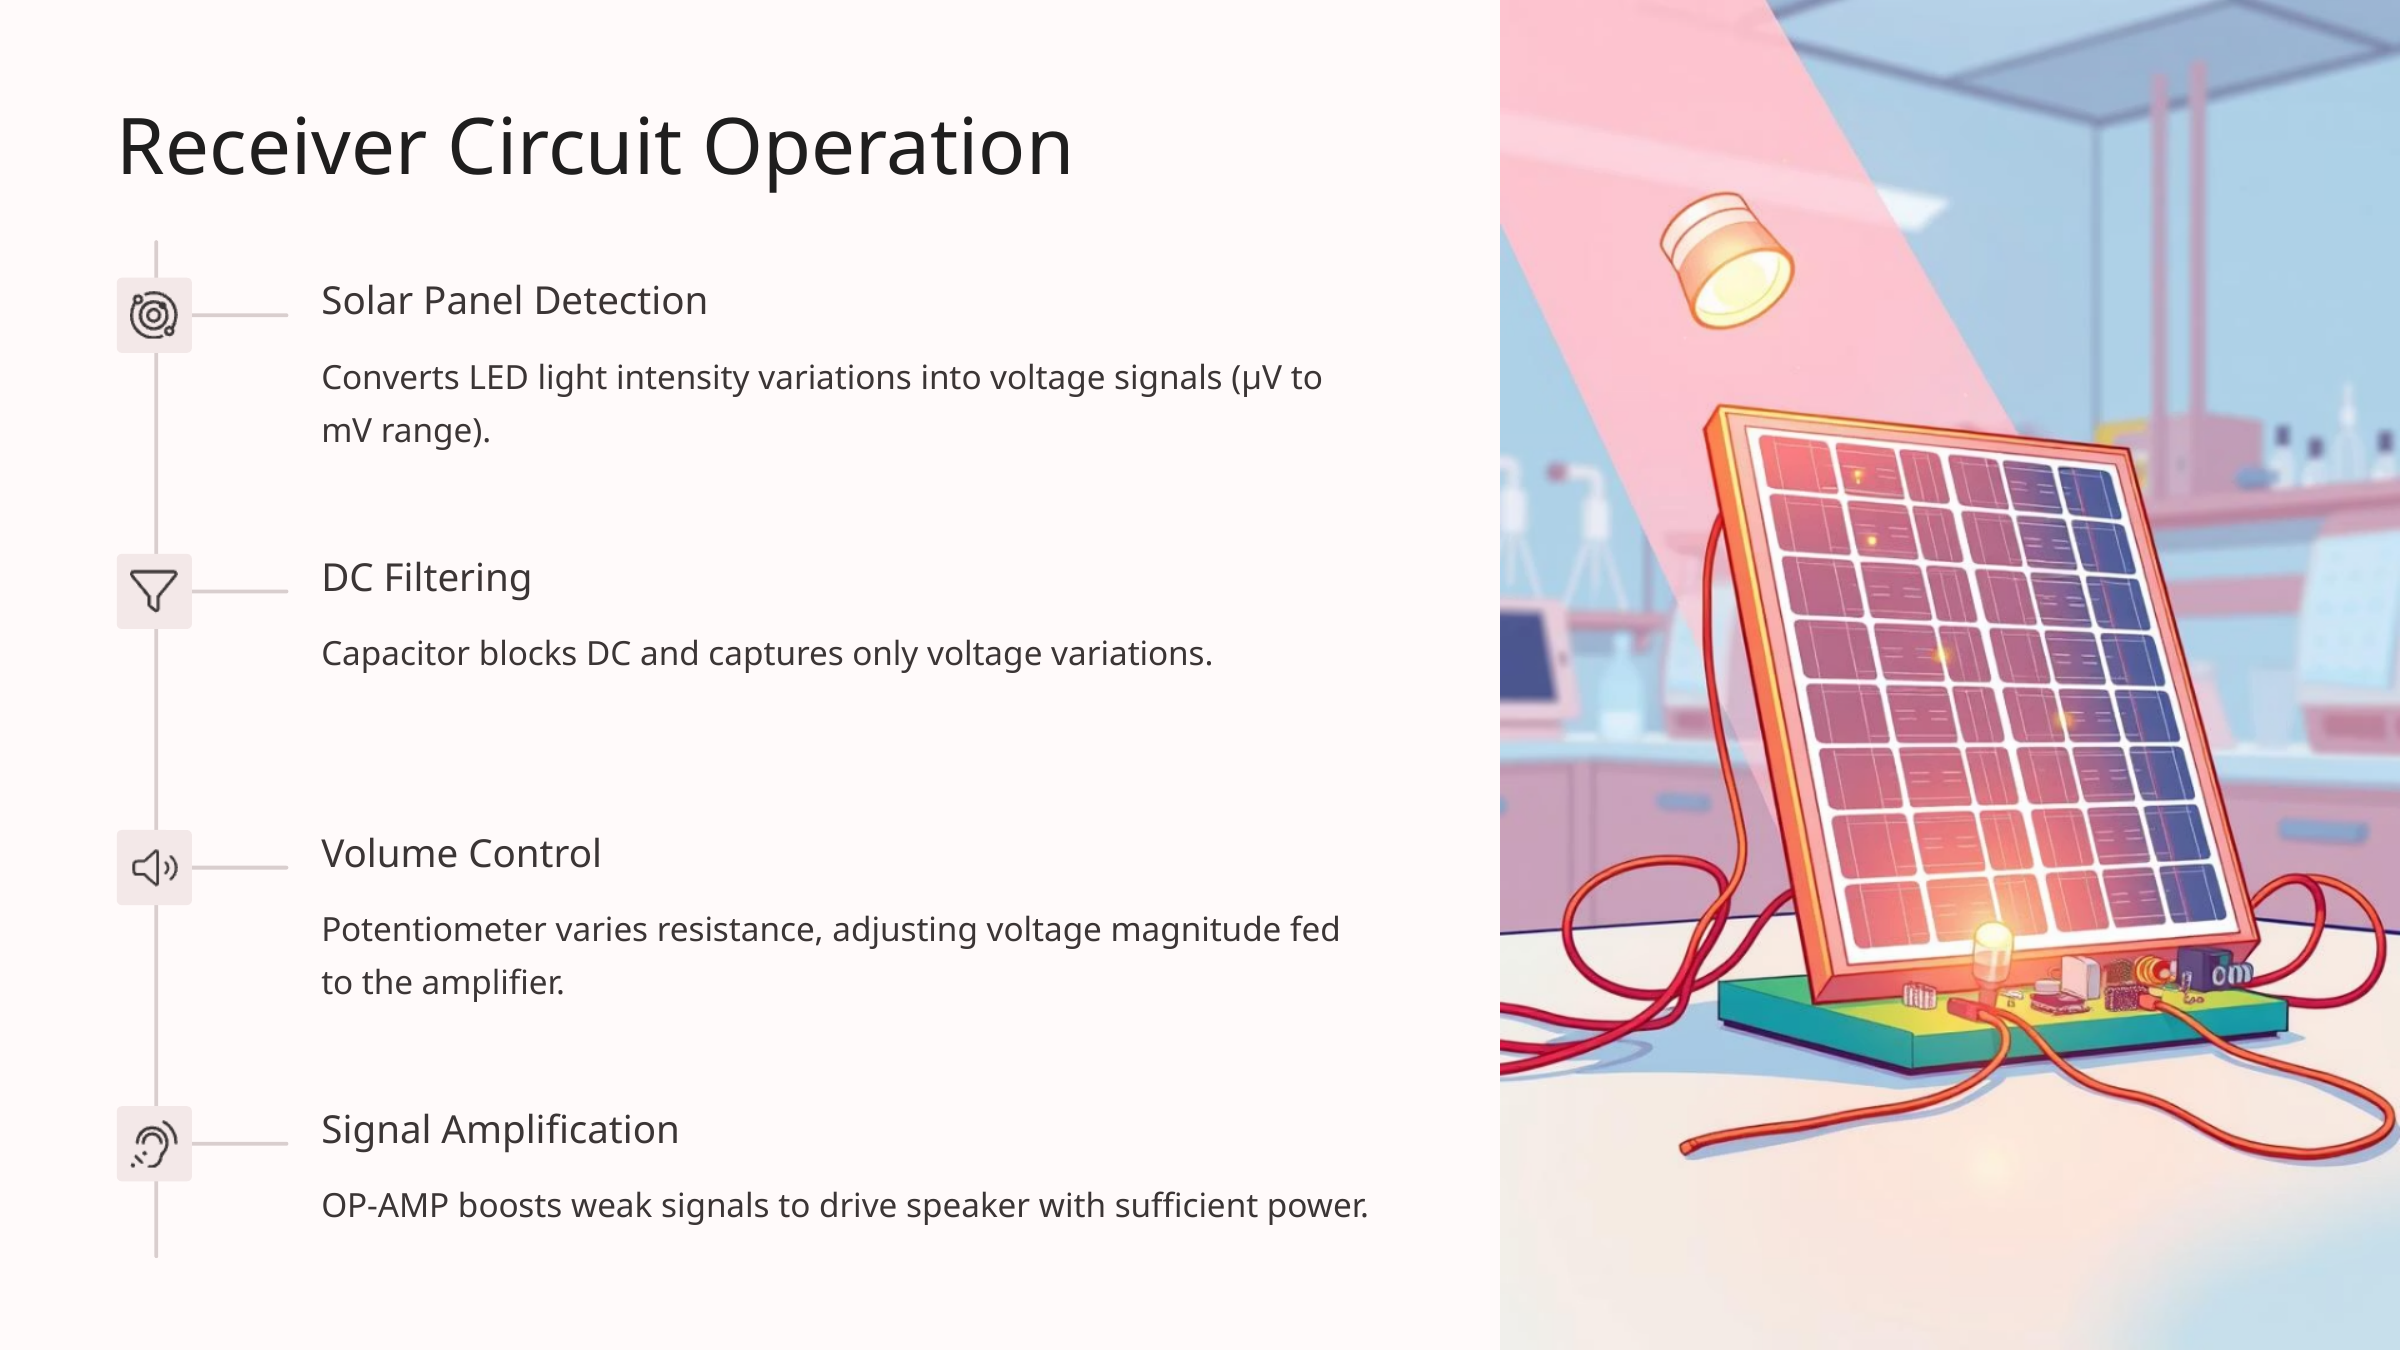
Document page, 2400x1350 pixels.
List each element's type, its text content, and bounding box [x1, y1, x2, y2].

text_box [154, 1182, 159, 1259]
picture [1499, 0, 2400, 1350]
picture [130, 561, 178, 621]
text_box Receiver Circuit Operation [116, 91, 1042, 191]
text_box [116, 553, 192, 629]
text_box [116, 1106, 192, 1182]
picture [130, 838, 178, 898]
text_box [116, 829, 192, 906]
text_box OP-AMP boosts weak signals to drive speaker with sufficient power. [321, 1171, 1383, 1225]
picture [130, 1114, 178, 1174]
text_box [154, 240, 159, 277]
text_box Solar Panel Detection [321, 273, 715, 323]
text_box [116, 277, 192, 353]
text_box [154, 629, 159, 829]
text_box Potentiometer varies resistance, adjusting voltage magnitude fed to the amplifier. [321, 894, 1383, 1002]
text_box DC Filtering [321, 549, 715, 599]
text_box [154, 906, 159, 1106]
text_box [192, 313, 289, 318]
text_box [192, 589, 289, 594]
text_box [154, 353, 159, 553]
text_box Volume Control [321, 825, 715, 875]
text_box [192, 1141, 289, 1146]
text_box Converts LED light intensity variations into voltage signals (µV to mV range). [321, 342, 1383, 450]
text_box Capacitor blocks DC and captures only voltage variations. [321, 618, 1383, 726]
text_box [192, 865, 289, 870]
text_box Signal Amplification [321, 1102, 715, 1152]
picture [130, 285, 178, 345]
